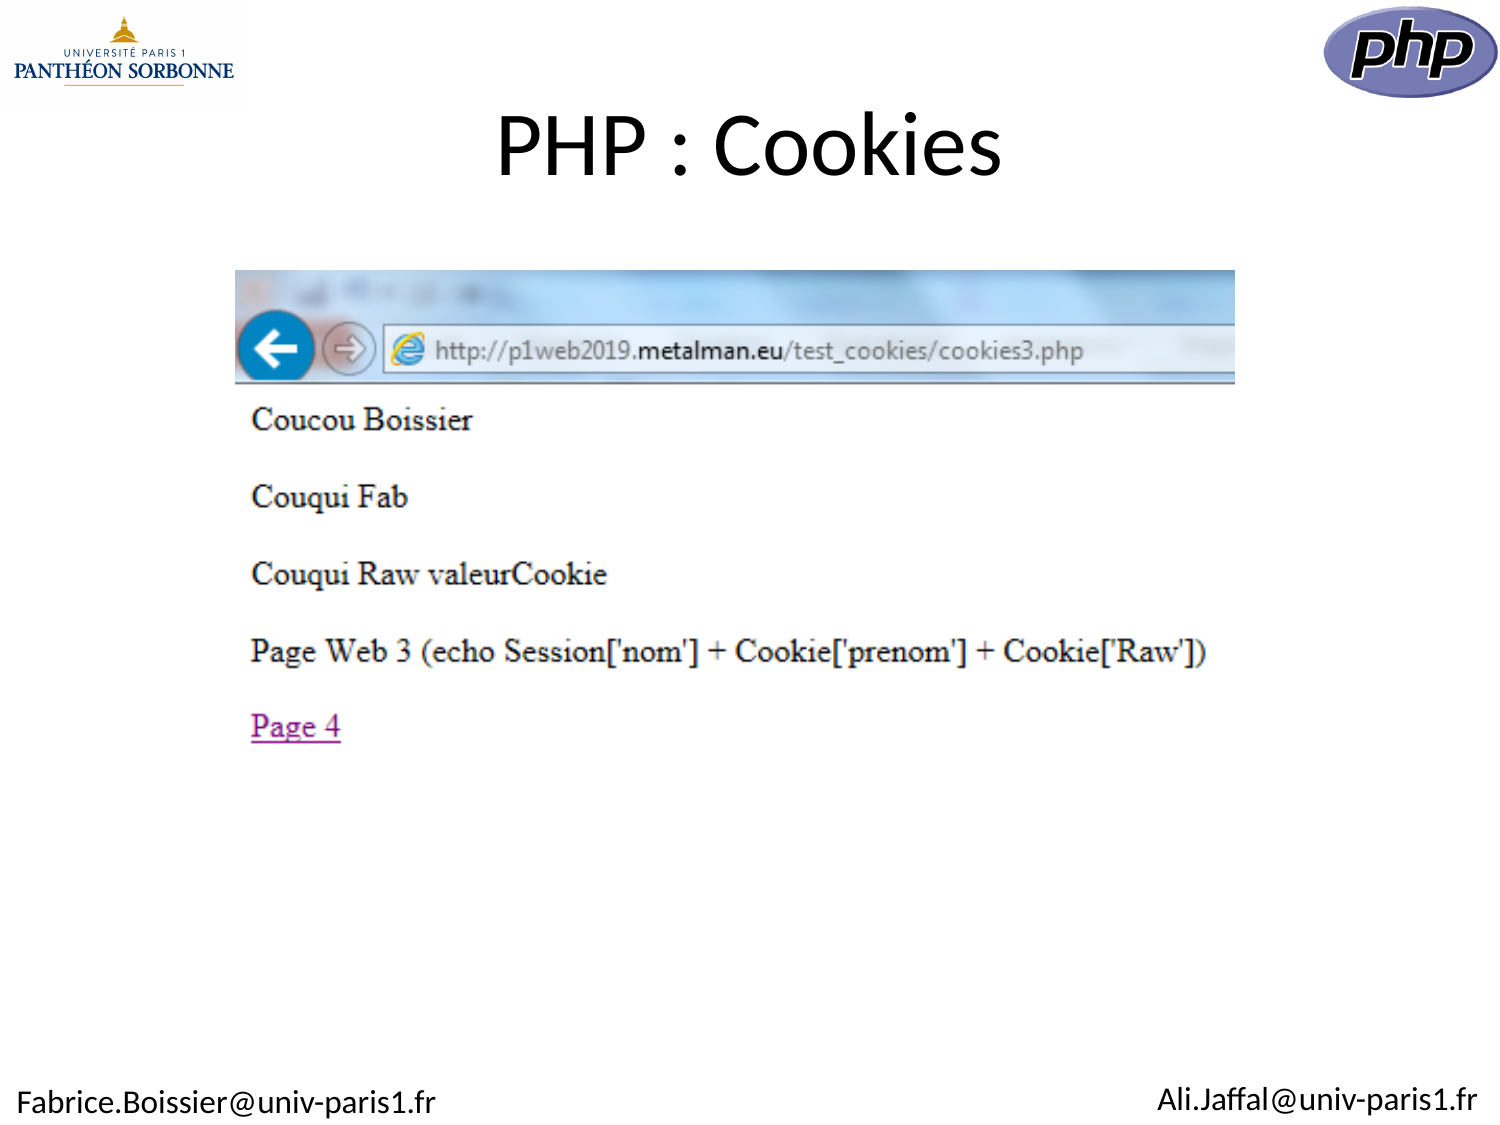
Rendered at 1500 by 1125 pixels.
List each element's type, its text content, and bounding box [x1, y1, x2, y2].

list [235, 270, 1235, 801]
title PHP : Cookies [75, 45, 1425, 233]
picture [1321, 0, 1500, 119]
picture [0, 2, 248, 114]
